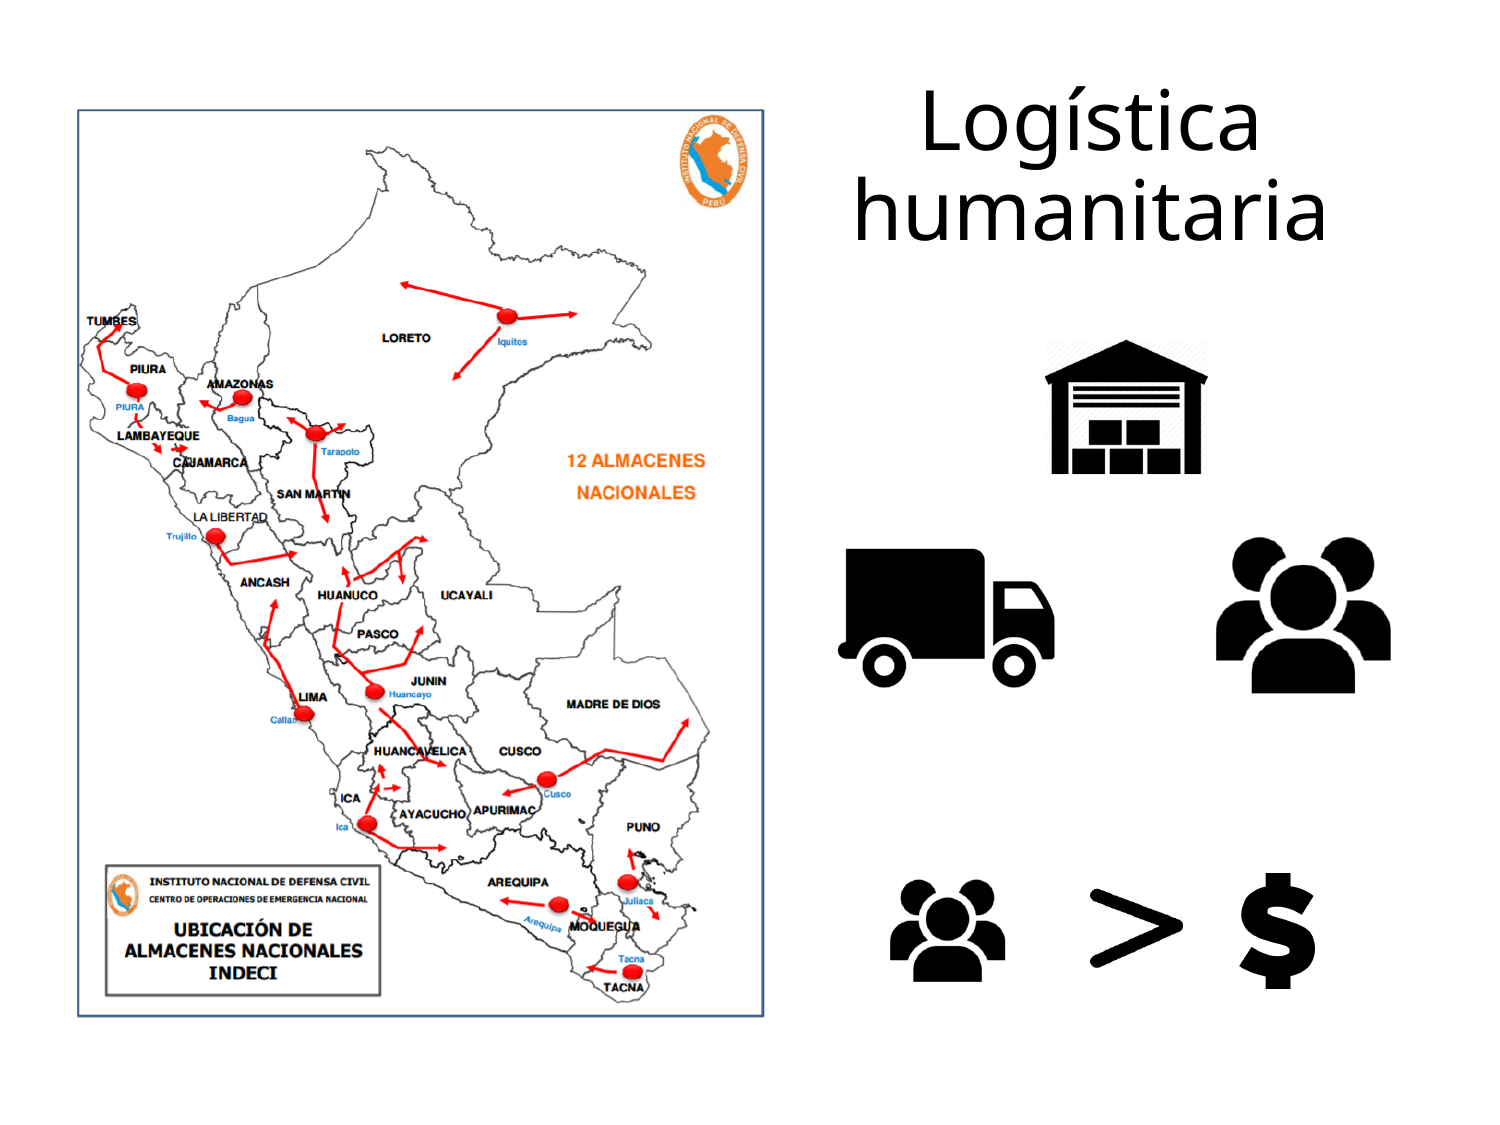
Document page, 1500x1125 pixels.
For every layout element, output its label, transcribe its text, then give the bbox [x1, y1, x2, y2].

picture [1024, 318, 1422, 724]
picture [1239, 873, 1315, 989]
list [66, 99, 772, 1026]
picture [858, 854, 1025, 1003]
picture [809, 520, 1077, 714]
picture [1090, 882, 1183, 974]
title Logística humanitaria [785, 59, 1397, 278]
